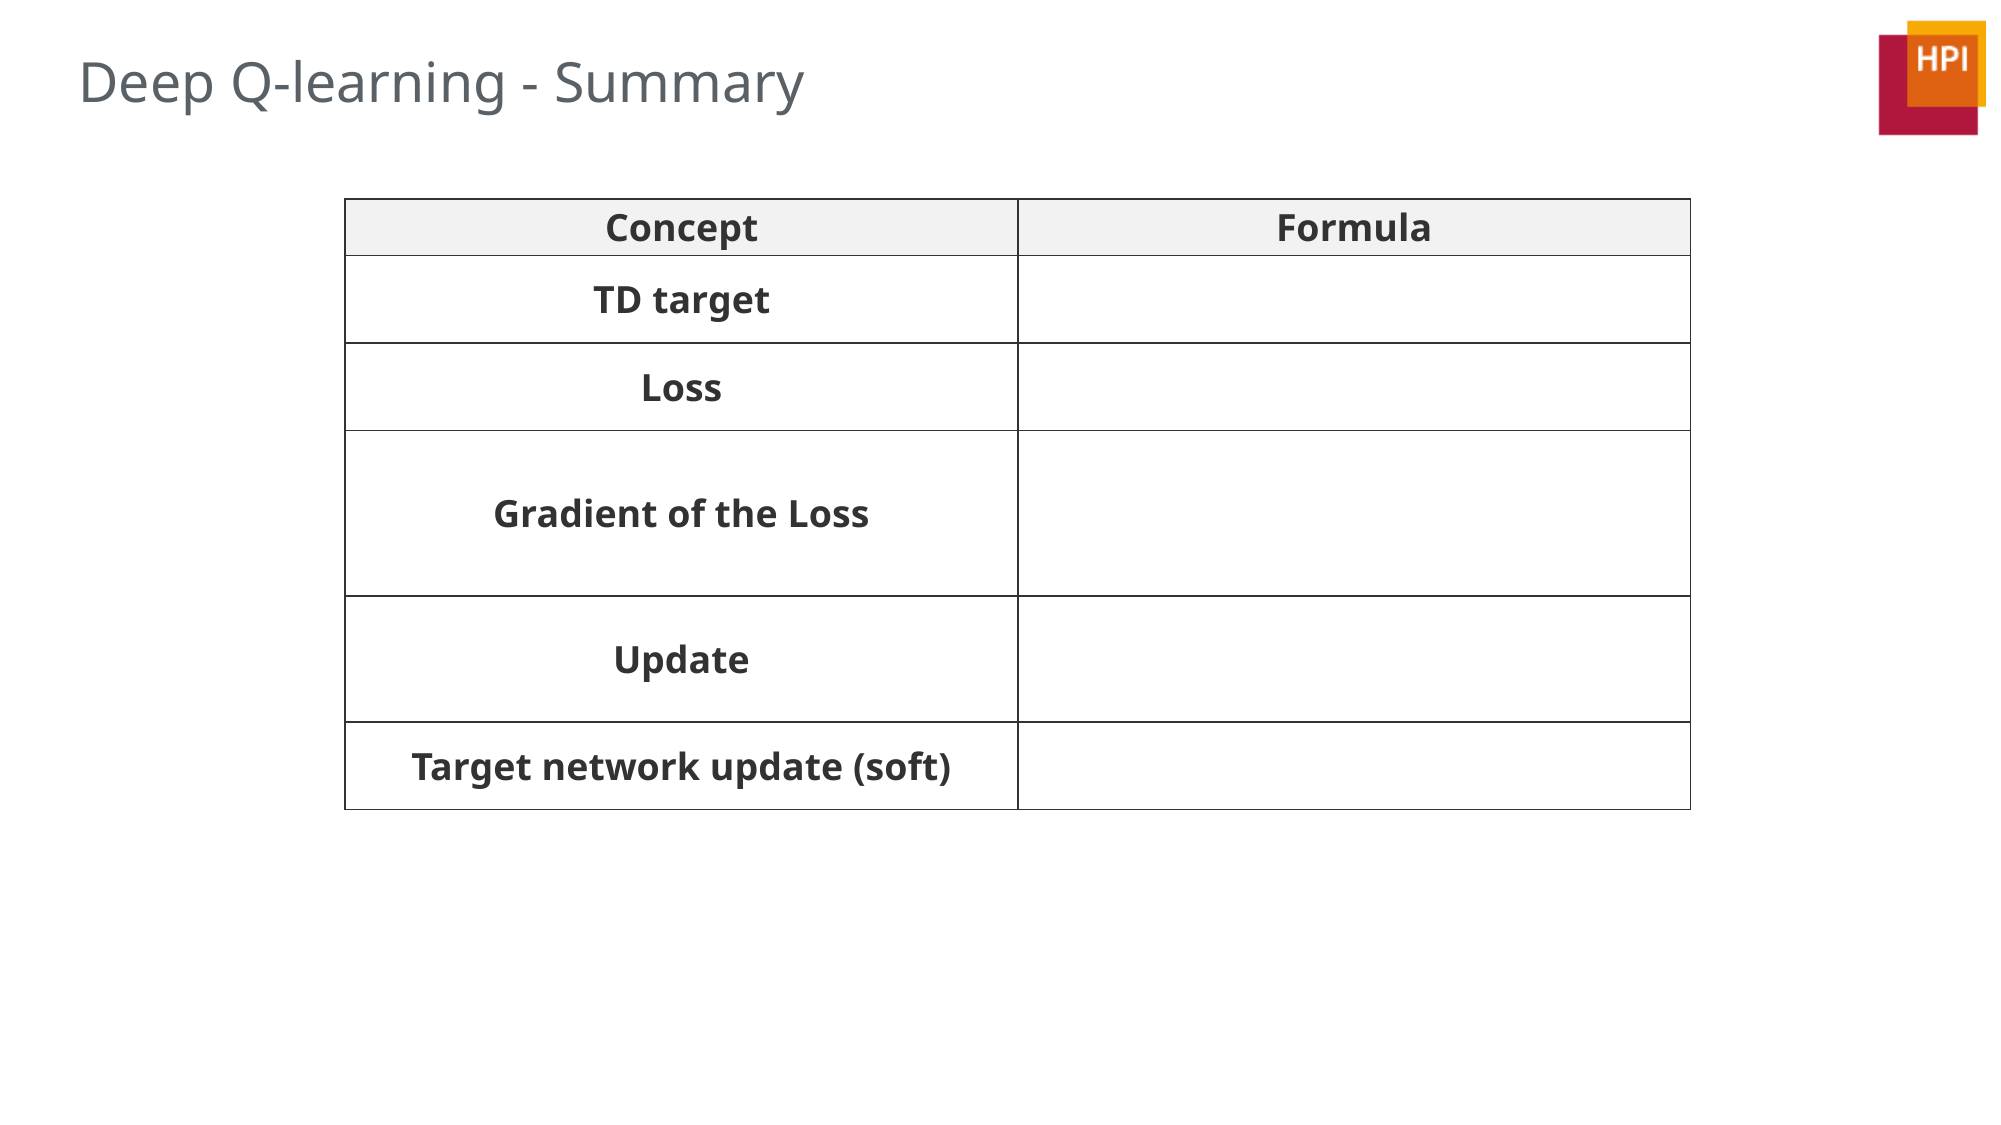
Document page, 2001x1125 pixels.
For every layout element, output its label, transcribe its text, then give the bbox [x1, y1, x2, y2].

picture [1873, 18, 1986, 140]
title Deep Q-learning - Summary [78, 23, 1583, 115]
